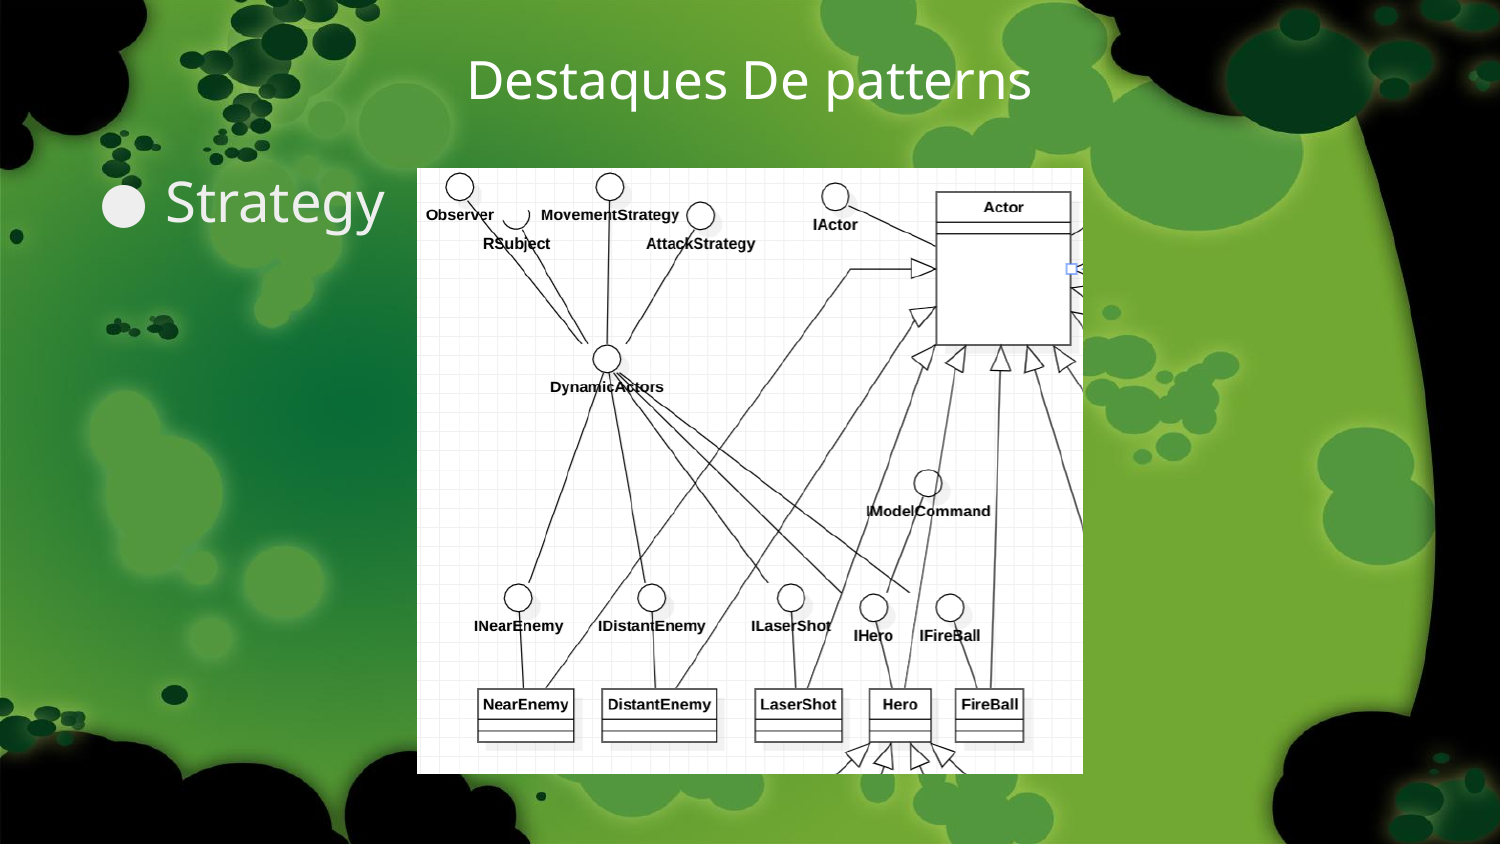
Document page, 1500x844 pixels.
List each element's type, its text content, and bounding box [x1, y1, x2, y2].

text_box Strategy [75, 151, 1064, 249]
title Destaques De patterns [51, 32, 1449, 127]
picture [0, 0, 1500, 844]
